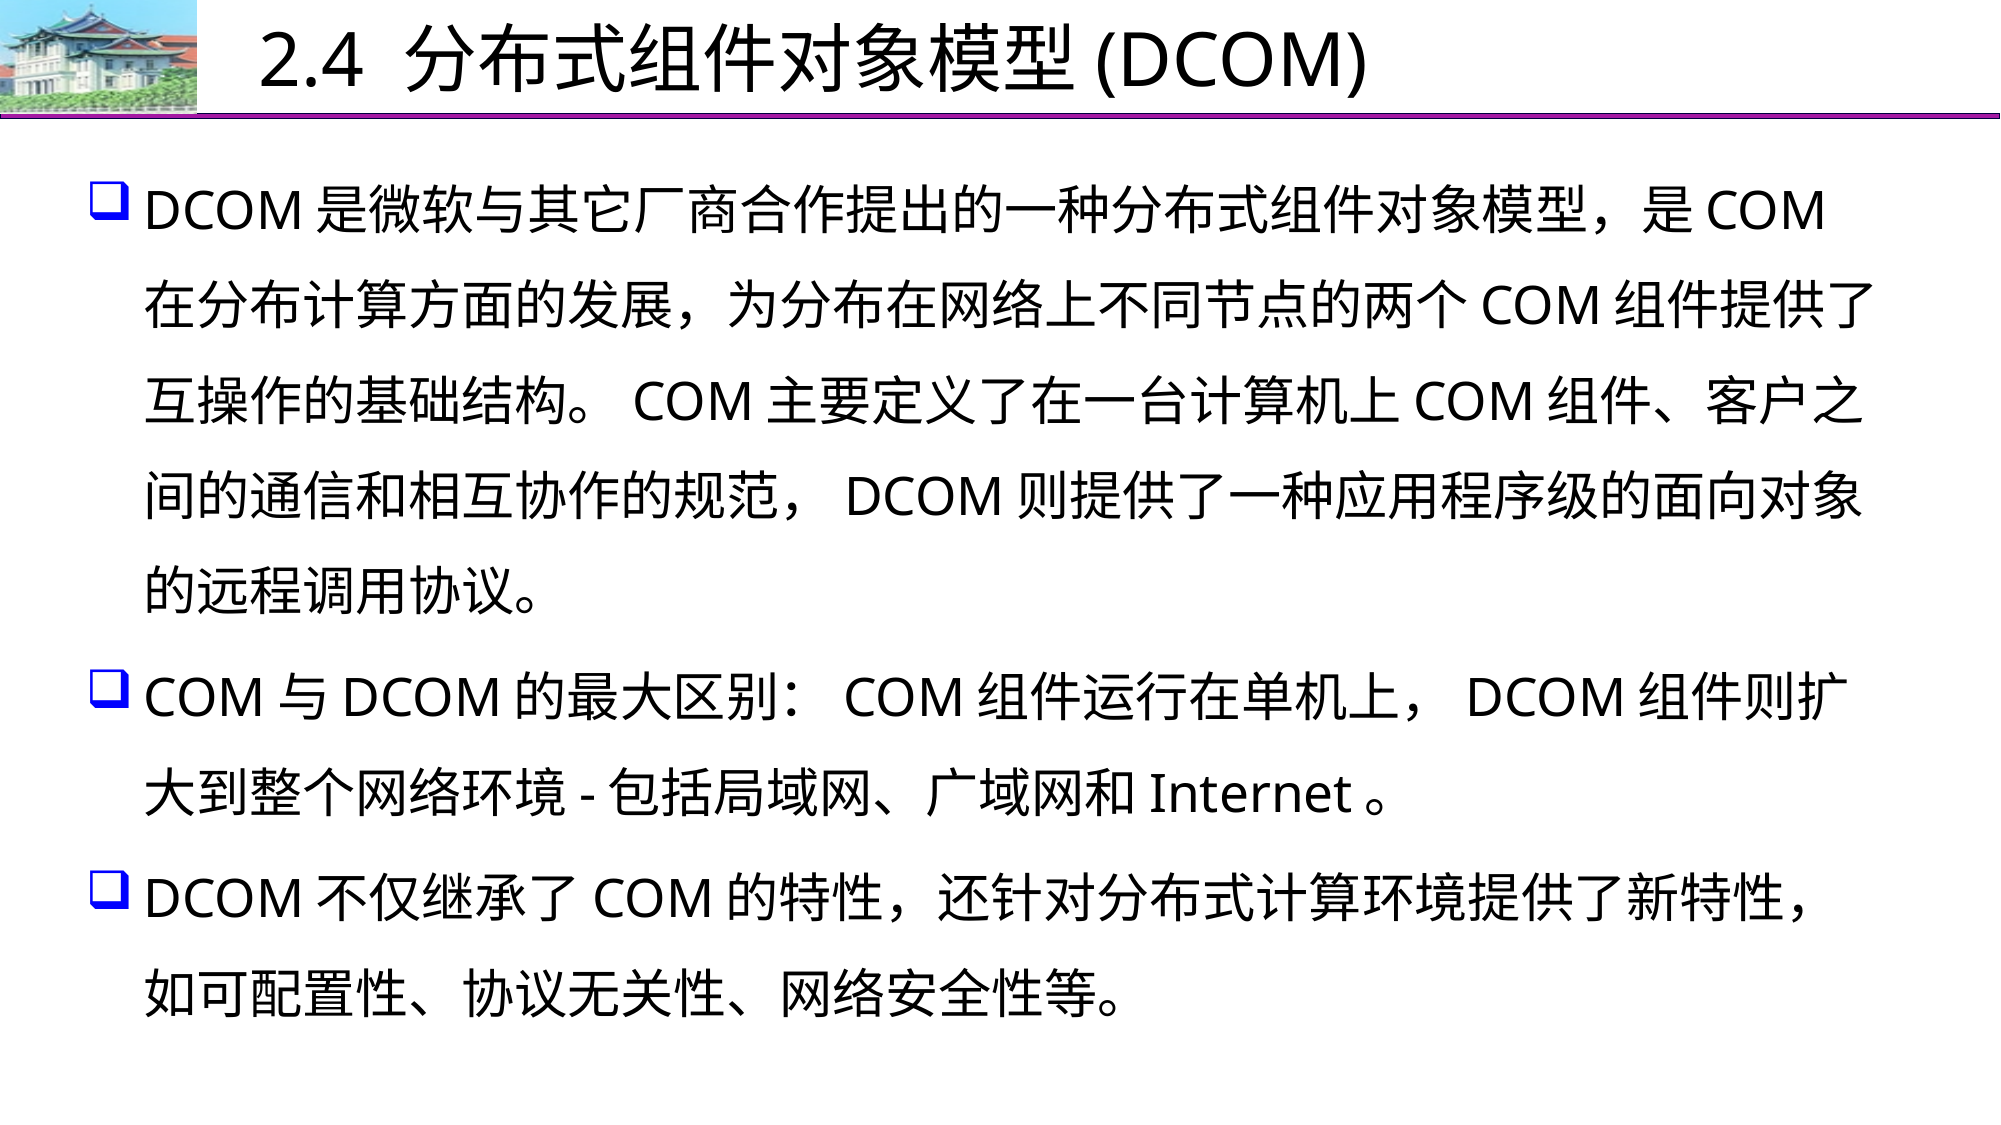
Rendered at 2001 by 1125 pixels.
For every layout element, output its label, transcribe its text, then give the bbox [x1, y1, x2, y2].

title 2.4 分布式组件对象模型(DCOM) [244, 0, 2000, 114]
list DCOM是微软与其它厂商合作提出的一种分布式组件对象模型，是COM在分布计算方面的发展，为分布在网络上不同节点的两个COM组件提供了互操作的基础结构。COM主要定义了在一台计算机上COM组件、客户之间的通信和相互协作的规范，DCOM则提供了一种应用程序级的面向对象的远程调用协议。 COM与DCOM的最大区别：COM组件运行在单机上，DCOM组件则扩大到整个网络环境-包括局域网、广域网和Internet。 DCOM不仅继承了COM的特性，还针对分布式计算环境提供了新特性，如可配置性、协议无关性、网络安全性等。 [70, 137, 1900, 1035]
picture [0, 0, 197, 114]
